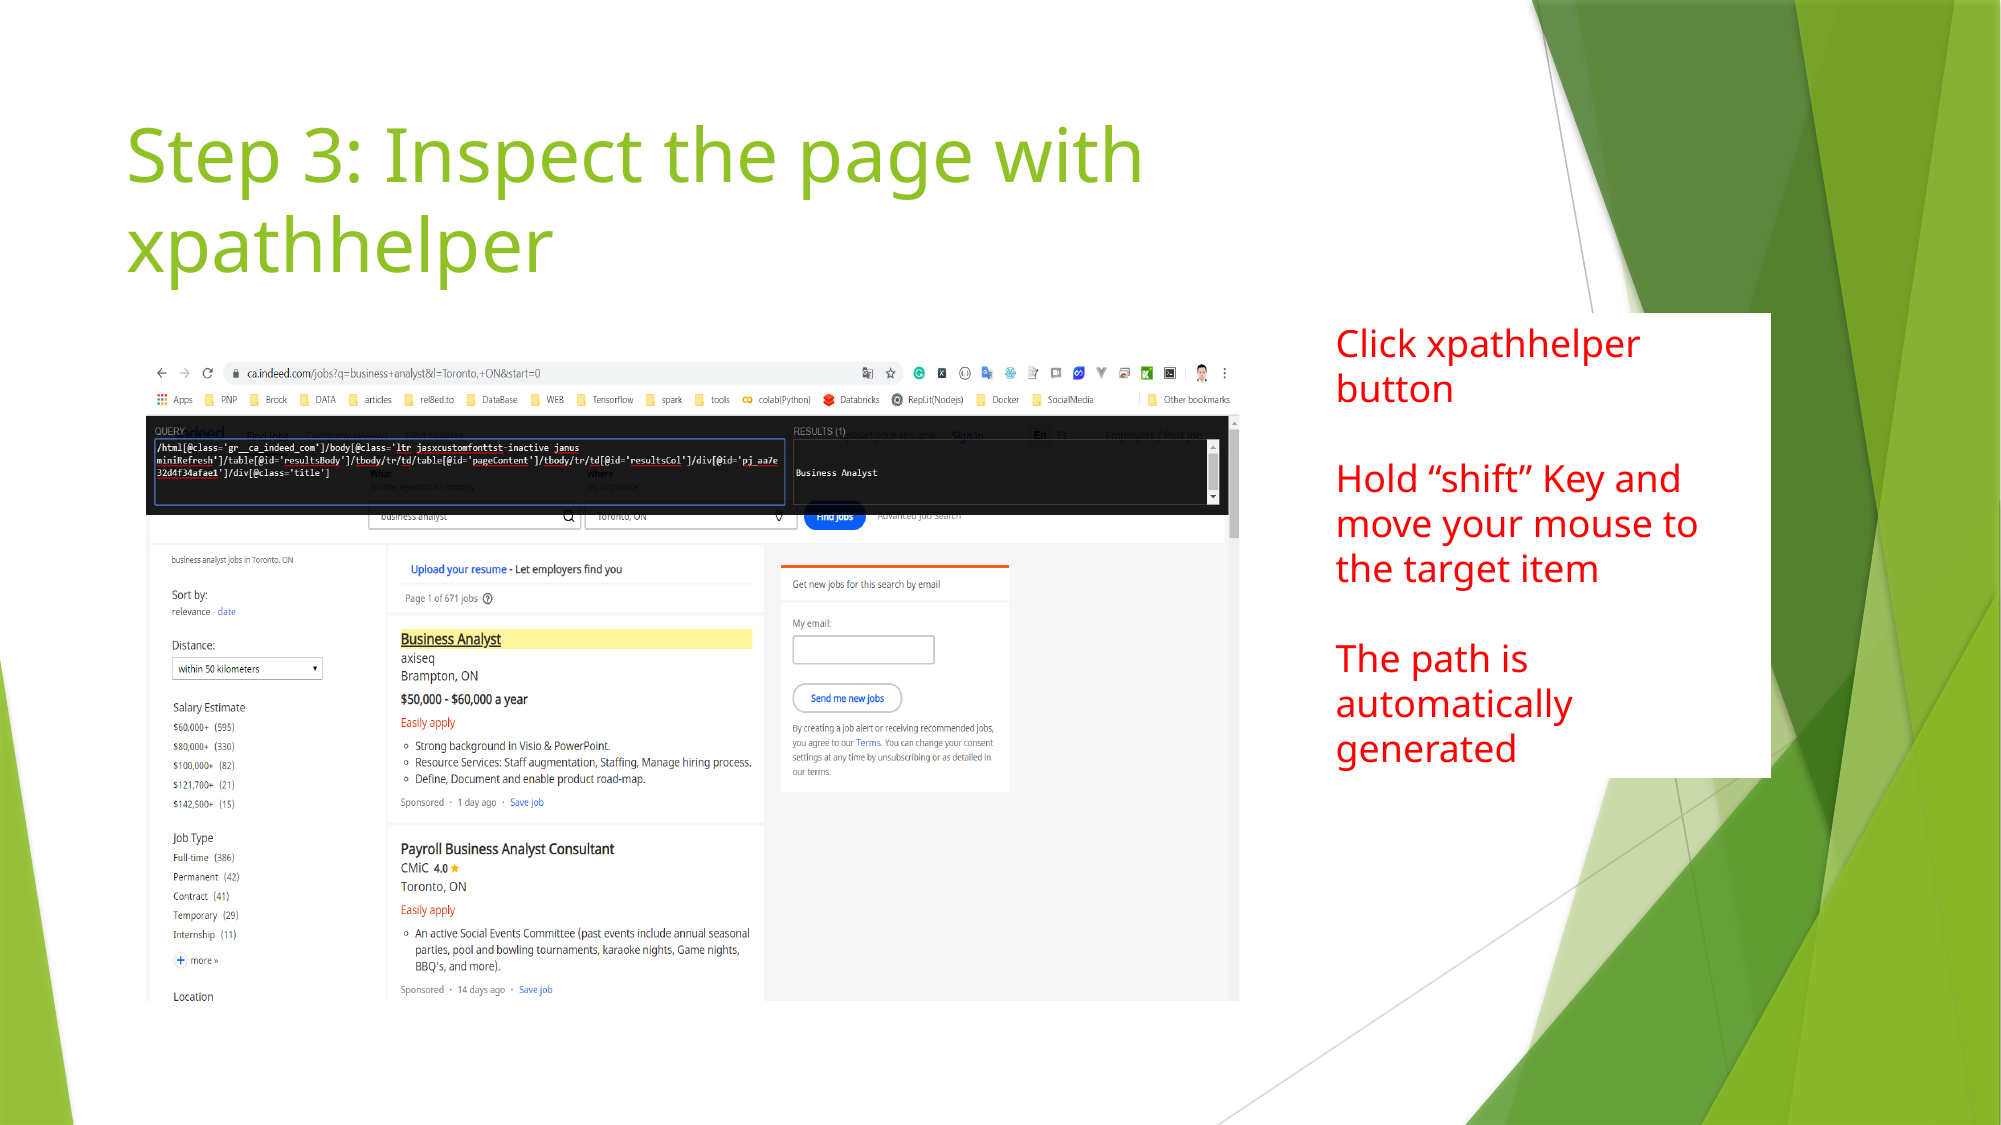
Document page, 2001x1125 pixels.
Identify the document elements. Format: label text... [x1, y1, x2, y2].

text_box Click xpathhelper button Hold “shift” Key and move your mouse to the target item The path is automatically generated [1320, 313, 1771, 778]
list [145, 360, 1240, 1001]
title Step 3: Inspect the page with xpathhelper [111, 99, 1522, 317]
